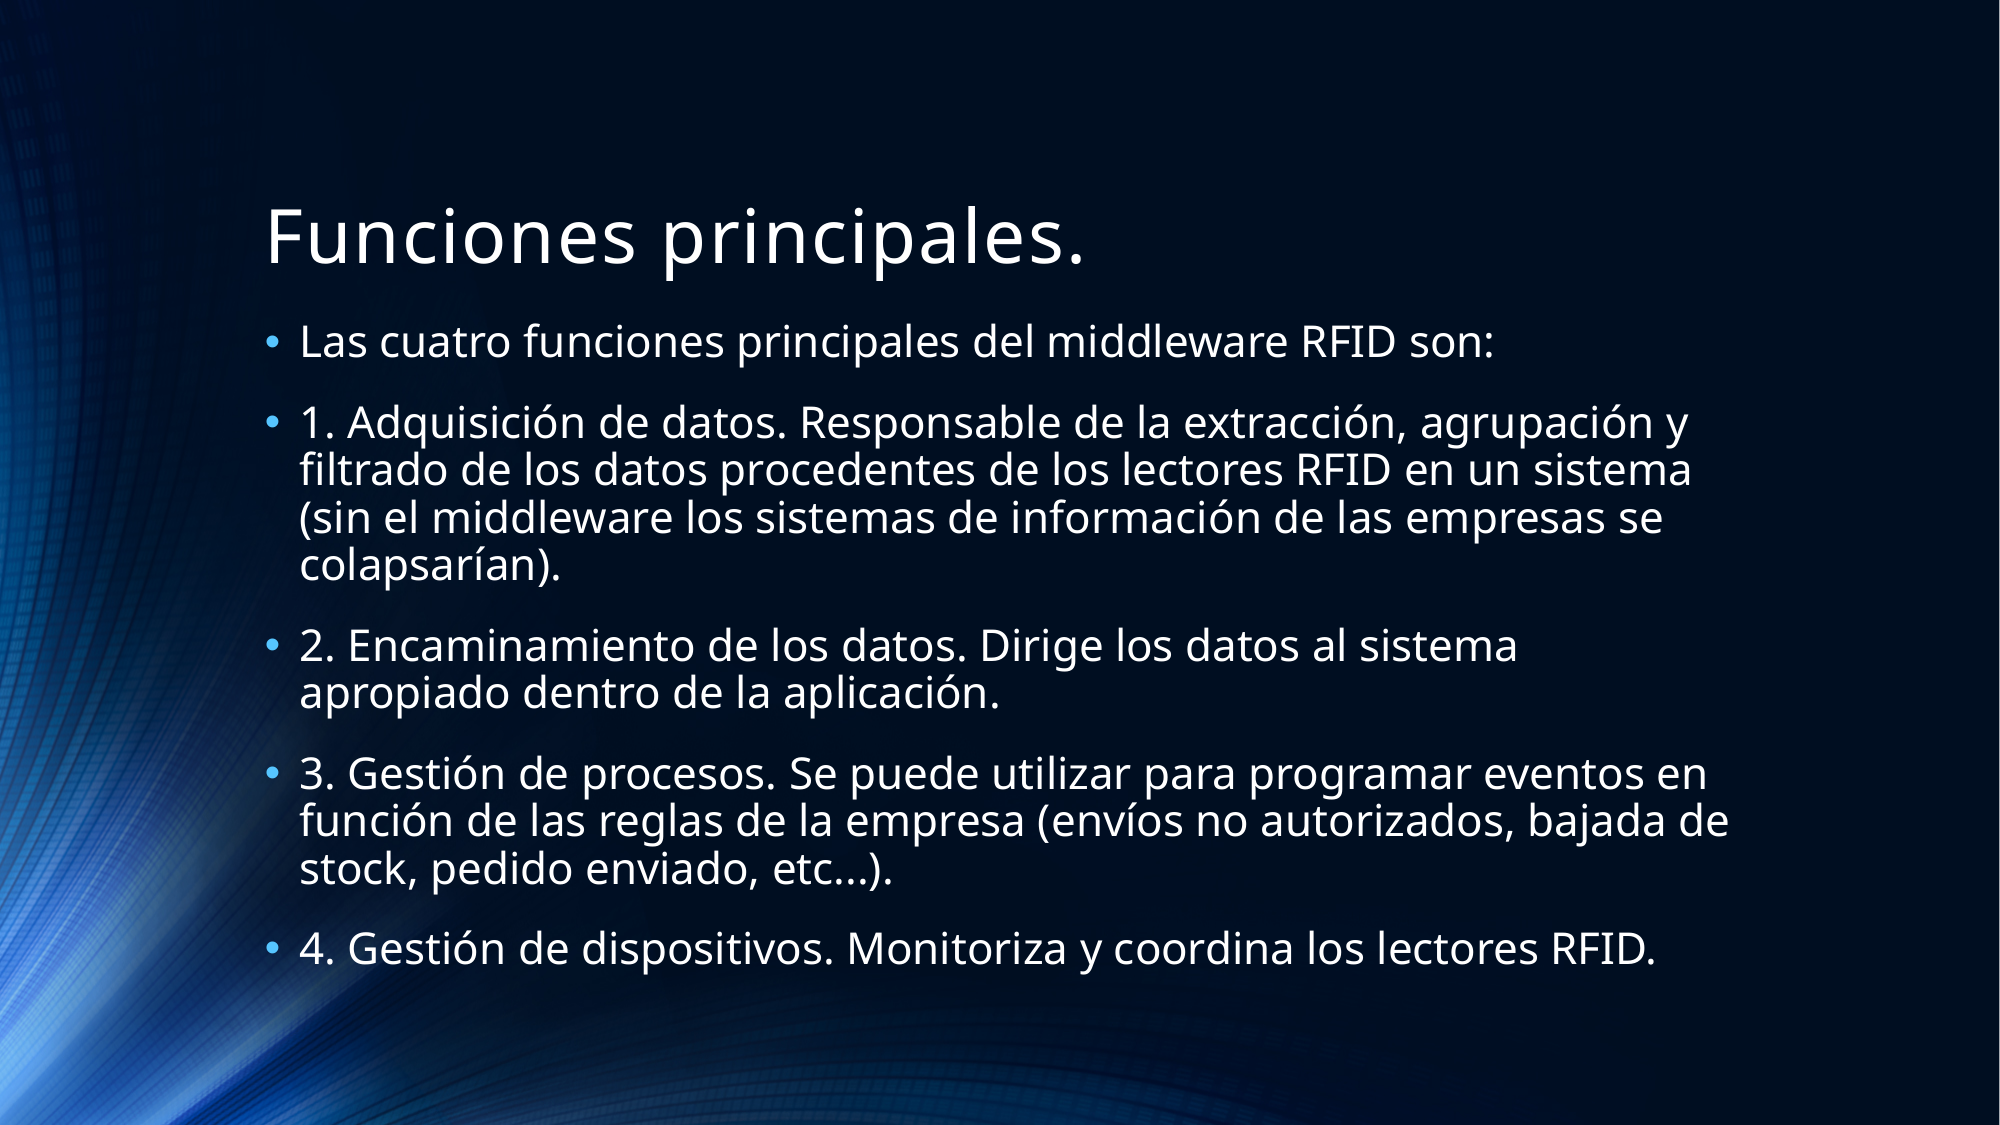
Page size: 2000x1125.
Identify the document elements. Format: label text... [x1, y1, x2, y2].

list Las cuatro funciones principales del middleware RFID son: 1. Adquisición de datos. Responsable de la extracción, agrupación y filtrado de los datos procedentes de los lectores RFID en un sistema (sin el middleware los sistemas de información de las empresas se colapsarían). 2. Encaminamiento de los datos. Dirige los datos al sistema apropiado dentro de la aplicación. 3. Gestión de procesos. Se puede utilizar para programar eventos en función de las reglas de la empresa (envíos no autorizados, bajada de stock, pedido enviado, etc...). 4. Gestión de dispositivos. Monitoriza y coordina los lectores RFID. [249, 312, 1749, 988]
picture [0, 0, 2000, 1125]
title Funciones principales. [249, 62, 1750, 288]
